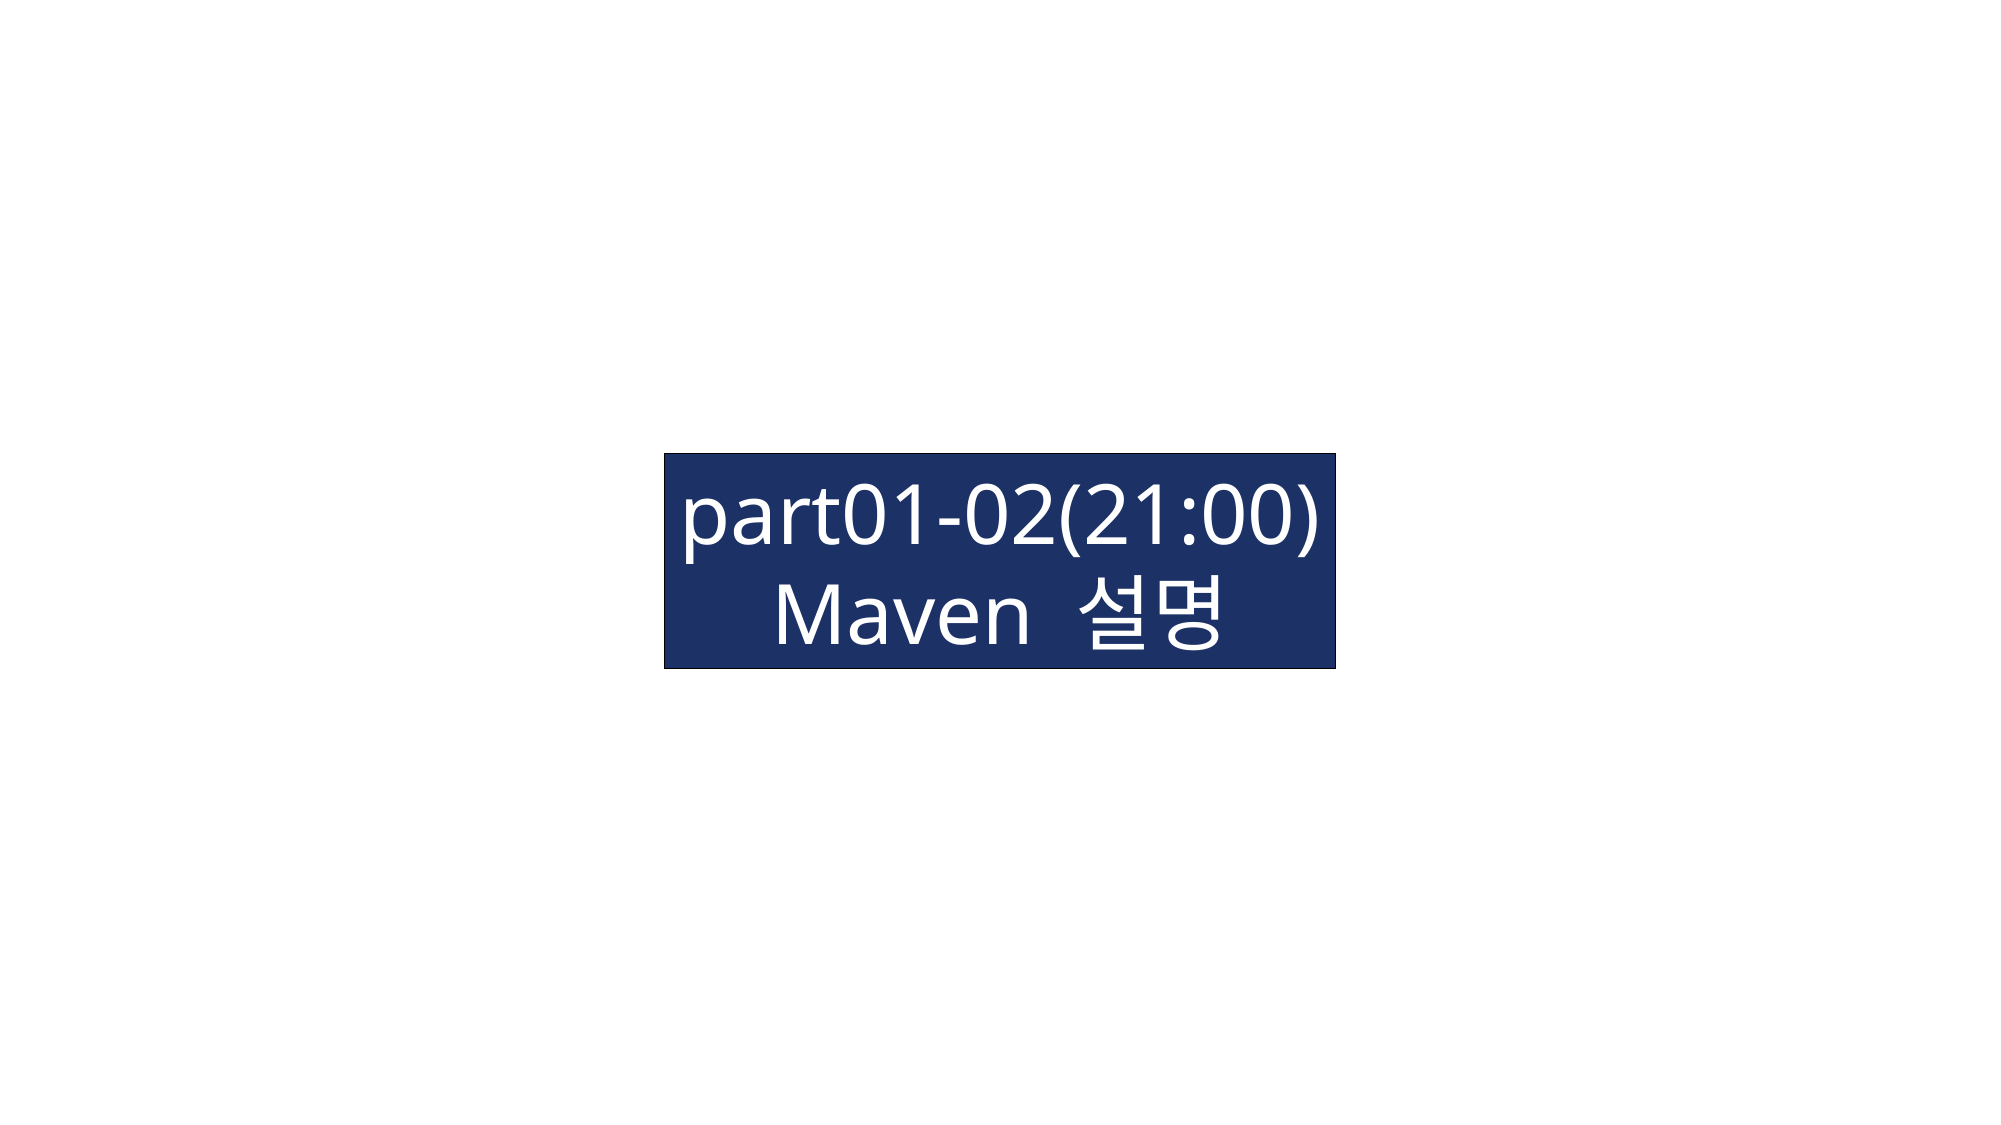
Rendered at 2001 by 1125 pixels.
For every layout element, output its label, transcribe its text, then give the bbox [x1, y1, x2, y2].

text_box part01-02(21:00) Maven 설명 [664, 453, 1336, 669]
